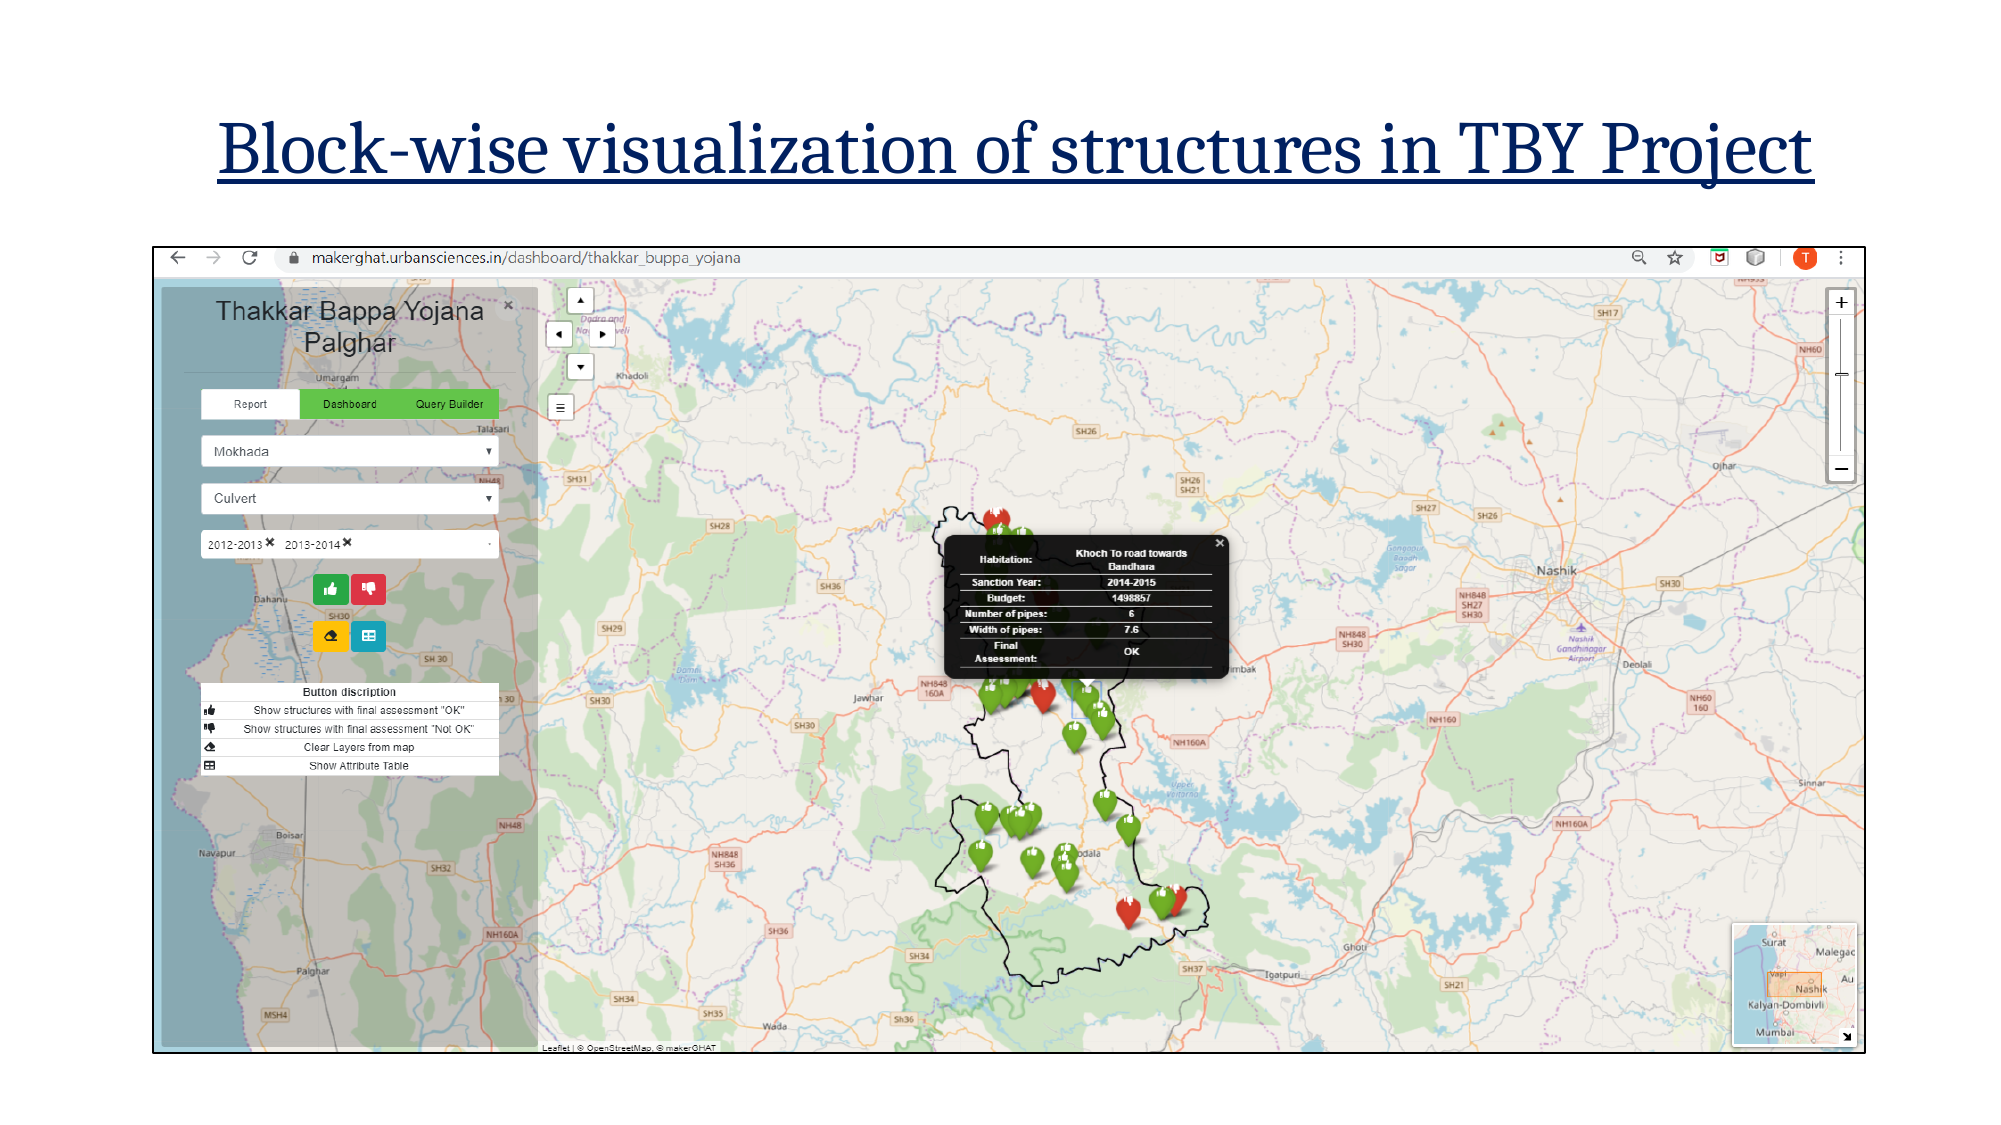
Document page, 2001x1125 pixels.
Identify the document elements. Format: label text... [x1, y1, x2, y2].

title Block-wise visualization of structures in TBY Project [153, 40, 1879, 259]
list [153, 247, 1865, 1052]
